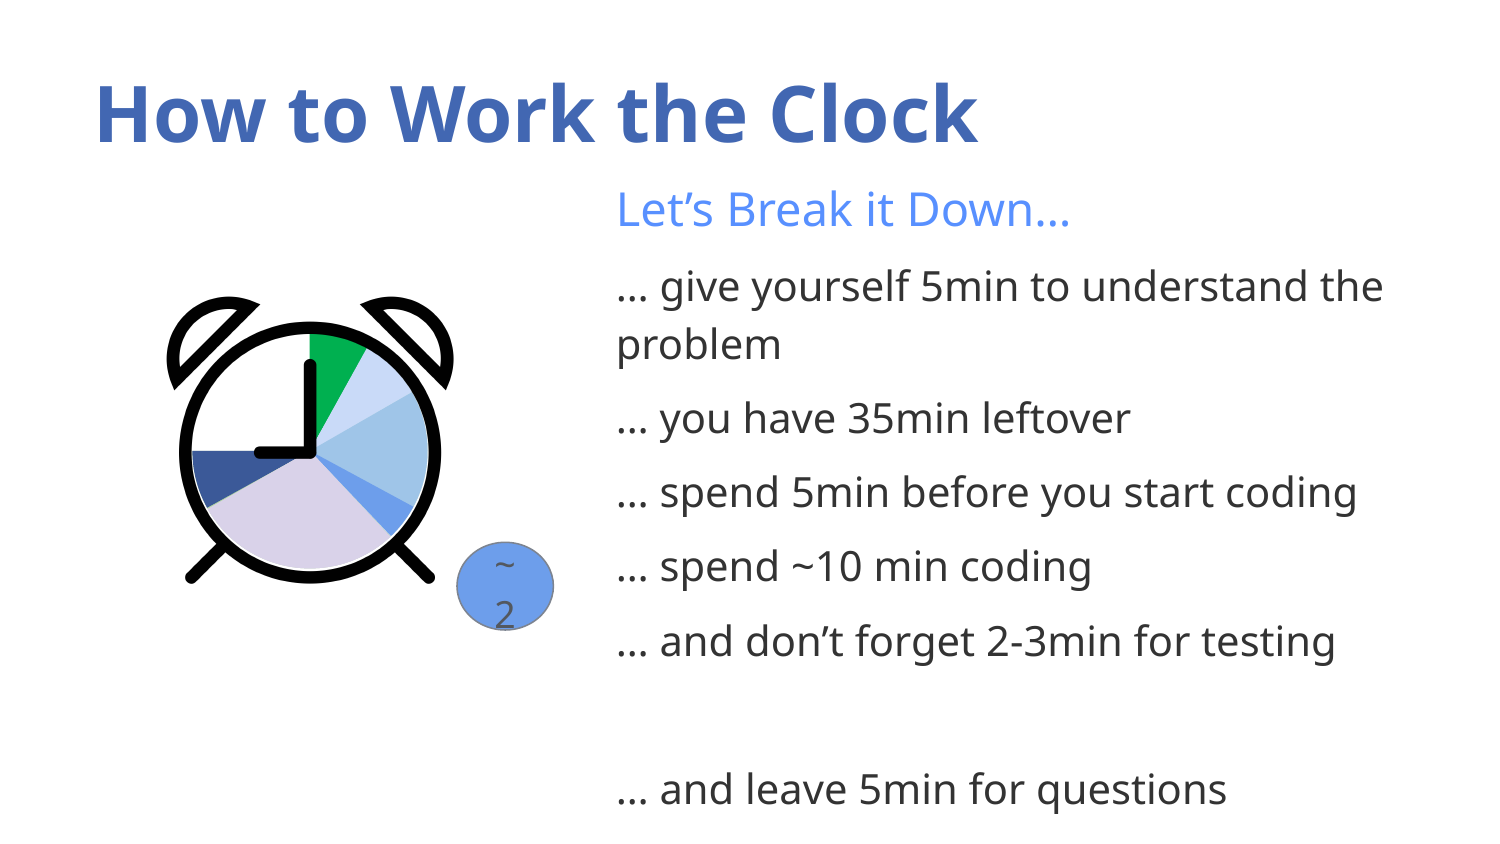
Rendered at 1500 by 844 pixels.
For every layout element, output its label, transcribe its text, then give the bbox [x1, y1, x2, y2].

title How to Work the Clock [93, 64, 1407, 178]
picture [154, 284, 466, 596]
text_box ~2 [458, 542, 554, 631]
text_box Let’s Break it Down… … give yourself 5min to understand the problem … you have 35min leftover … spend 5min before you start coding … spend ~10 min coding … and don’t forget 2-3min for testing …. repeat … and leave 5min for questions [615, 179, 1407, 259]
